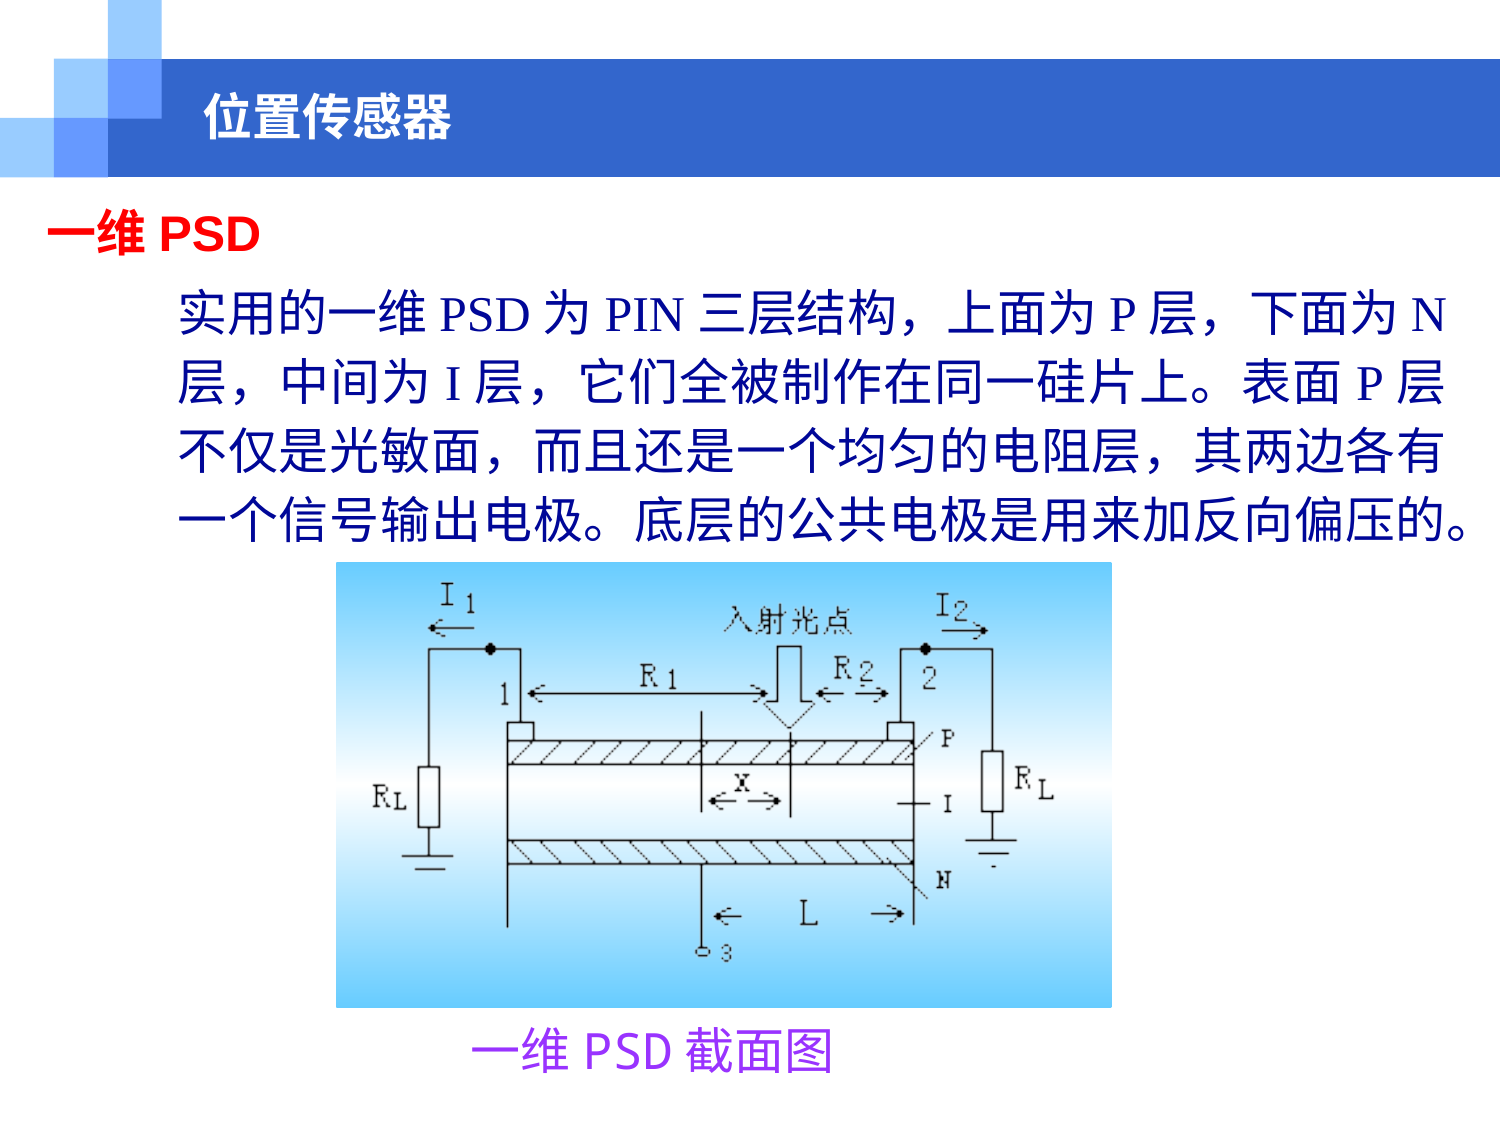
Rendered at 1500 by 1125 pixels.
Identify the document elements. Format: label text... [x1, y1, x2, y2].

text_box 位置传感器 [187, 74, 1400, 155]
text_box 一维PSD [32, 193, 276, 269]
text_box 一维PSD截面图 [455, 1012, 850, 1087]
text_box 实用的一维PSD为PIN三层结构，上面为P层，下面为N层，中间为I层，它们全被制作在同一硅片上。表面P层不仅是光敏面，而且还是一个均匀的电阻层，其两边各有一个信号输出电极。底层的公共电极是用来加反向偏压的。 [162, 264, 1462, 556]
picture [336, 562, 1112, 1008]
